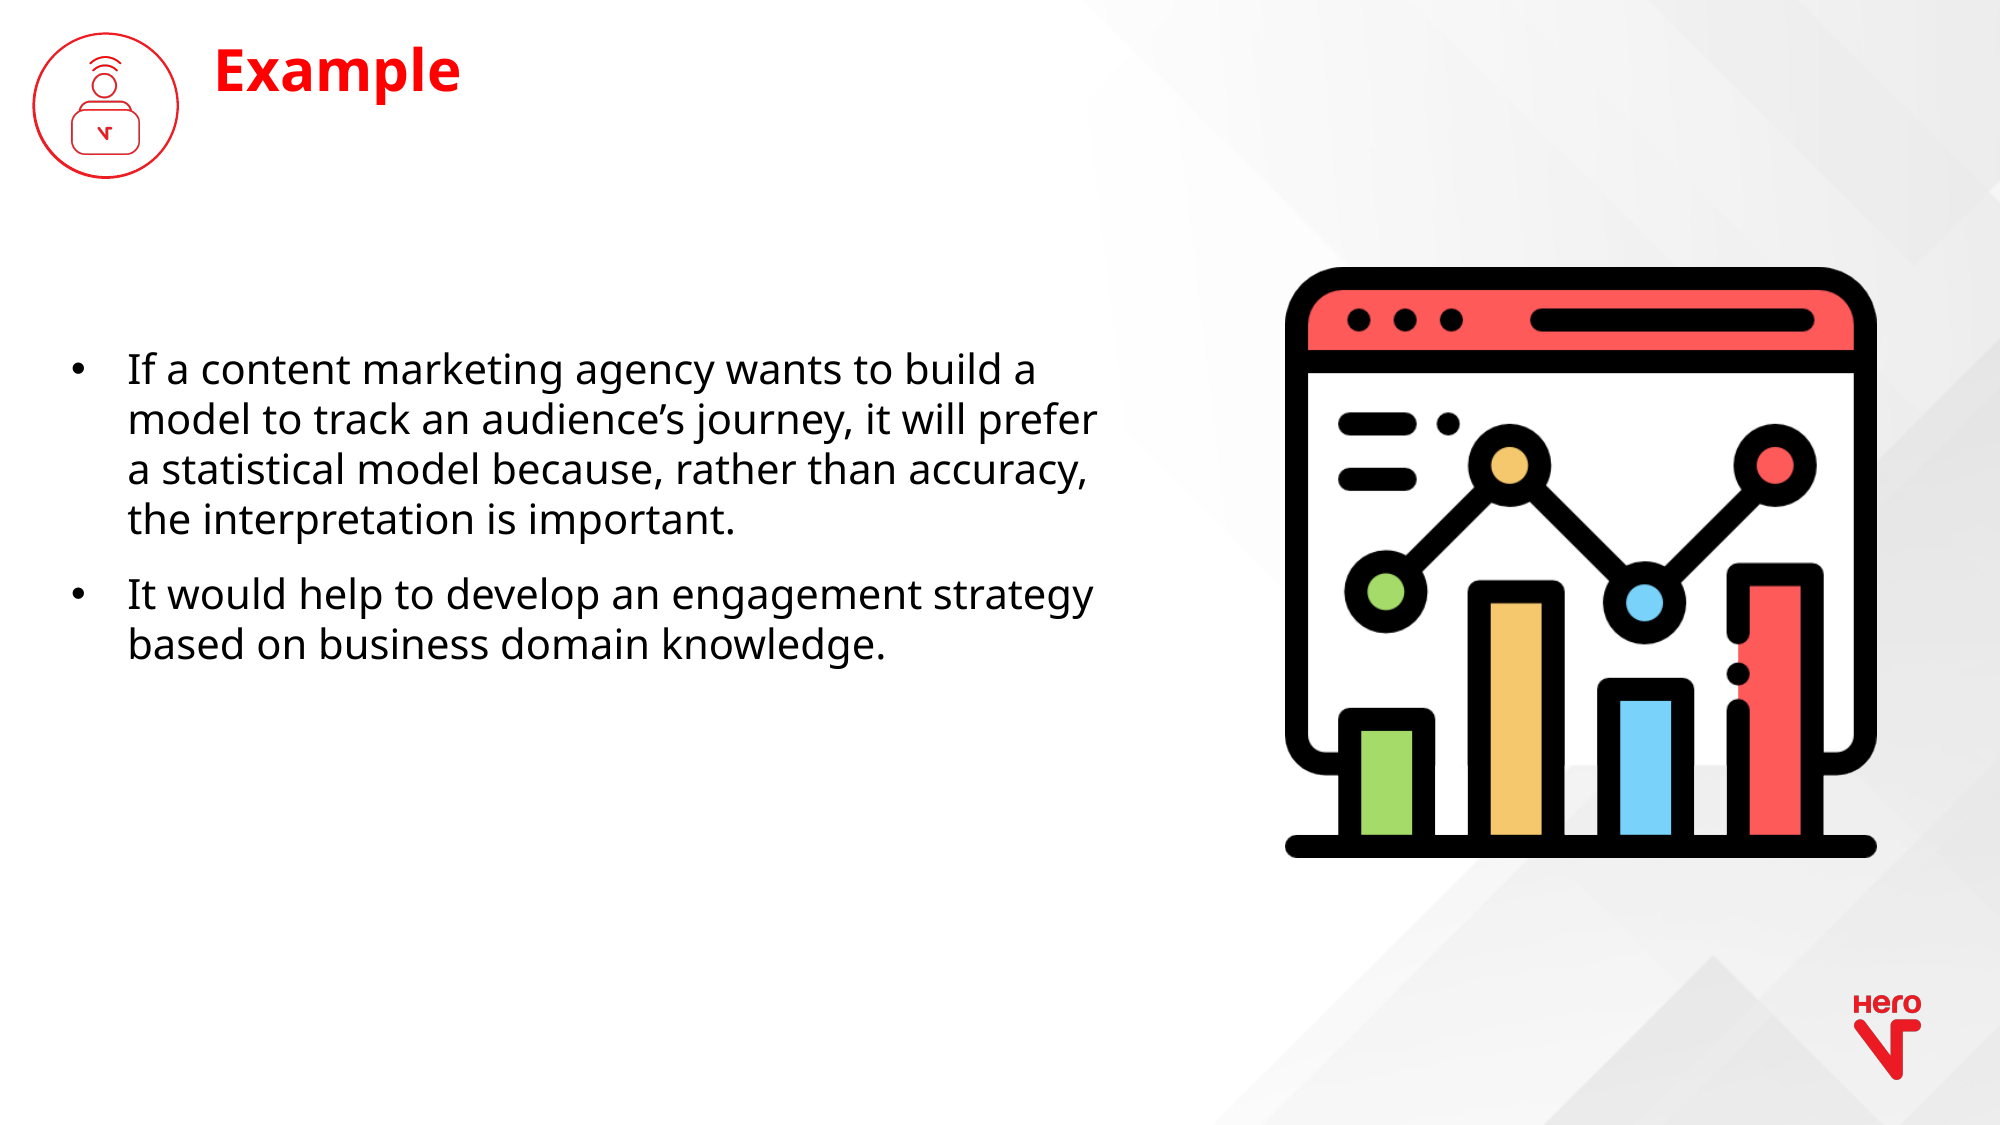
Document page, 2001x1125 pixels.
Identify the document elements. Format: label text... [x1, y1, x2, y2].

picture [1285, 266, 1877, 858]
picture [71, 56, 140, 155]
text_box If a content marketing agency wants to build a model to track an audience’s journey, it will prefer a statistical model because, rather than accuracy, the interpretation is important. It would help to develop an engagement strategy based on business domain knowledge. [37, 327, 1147, 683]
picture [1854, 995, 1921, 1080]
text_box Example [198, 18, 1877, 119]
